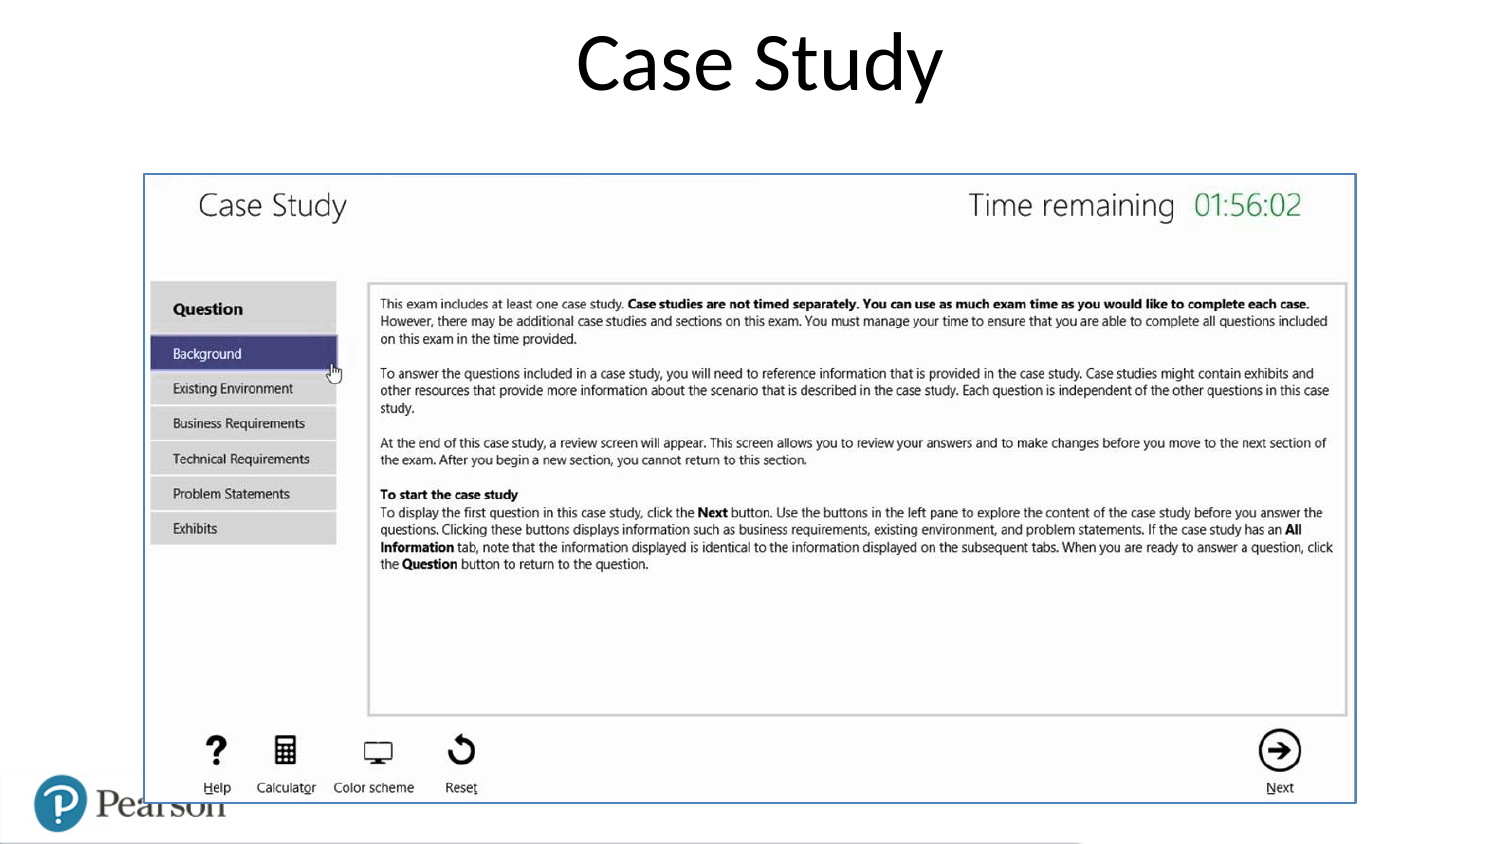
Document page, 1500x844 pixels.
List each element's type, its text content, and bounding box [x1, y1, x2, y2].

title Case Study [132, 0, 1371, 92]
picture [0, 0, 1500, 844]
